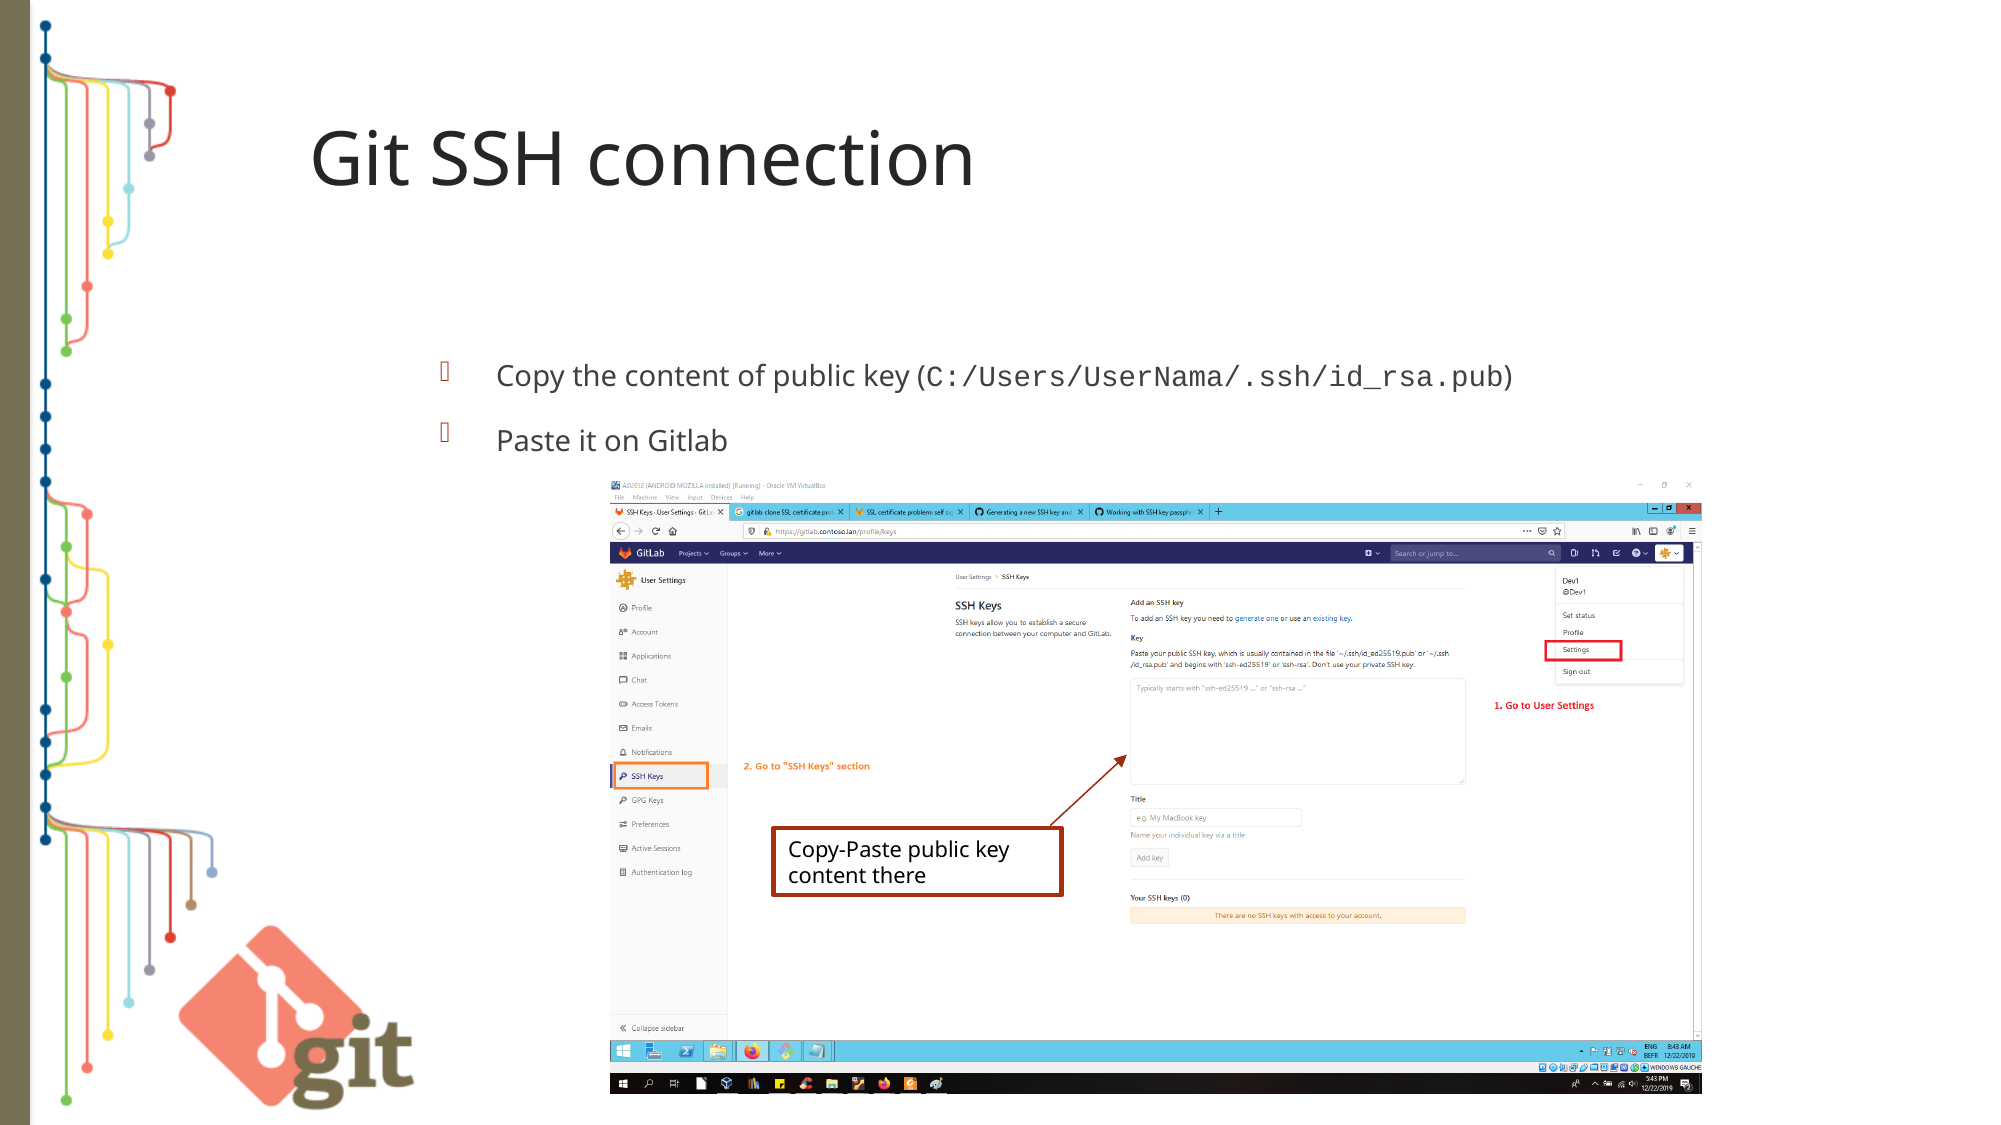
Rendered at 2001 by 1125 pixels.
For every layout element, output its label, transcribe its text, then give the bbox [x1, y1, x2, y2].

title Git SSH connection [294, 102, 1888, 313]
list Copy the content of public key (C:/Users/UserNama/.ssh/id_rsa.pub) Paste it on Gitlab [424, 350, 1888, 970]
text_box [1050, 754, 1128, 826]
picture [30, 0, 2001, 1125]
